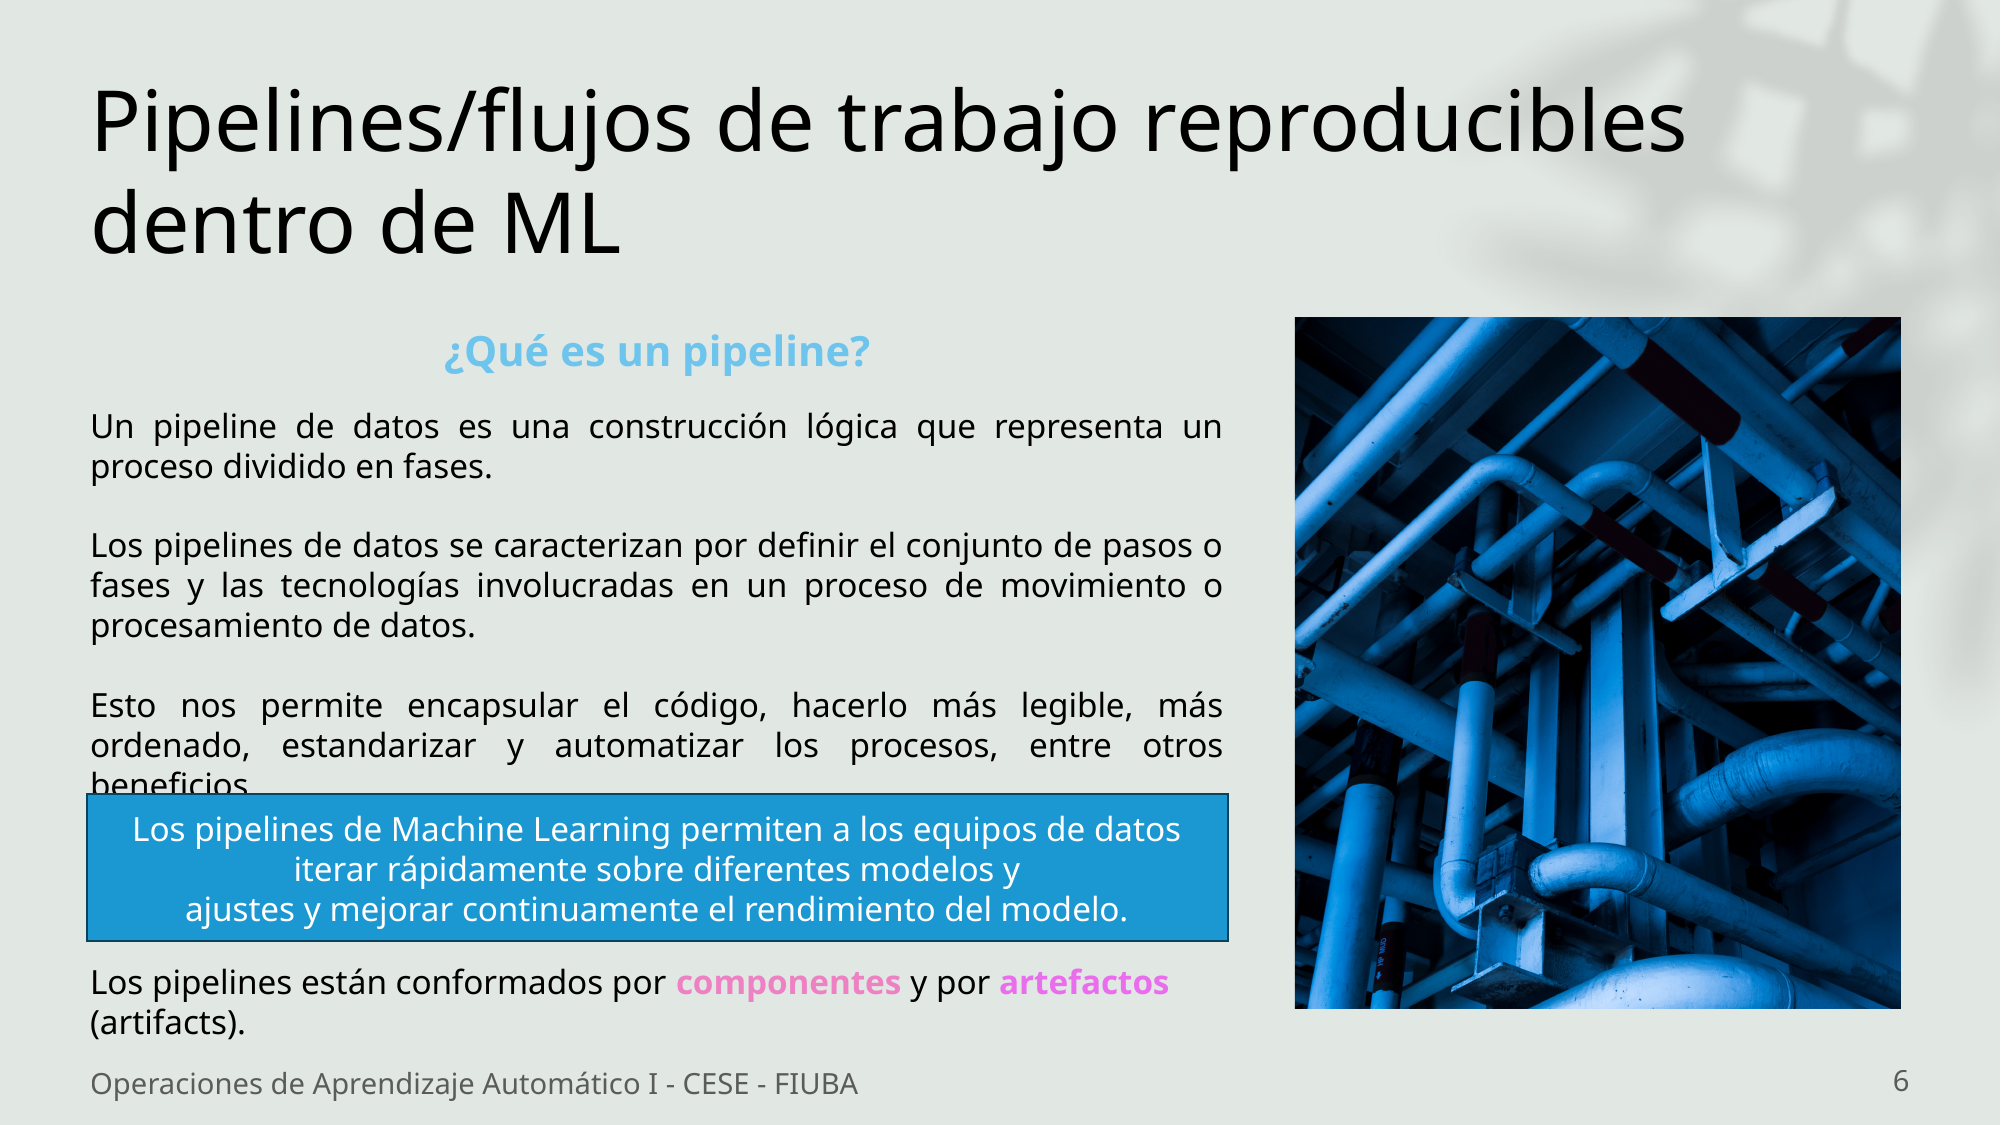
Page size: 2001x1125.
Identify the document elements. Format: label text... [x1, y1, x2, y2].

picture [1294, 317, 1901, 1009]
footer Operaciones de Aprendizaje Automático I - CESE - FIUBA [75, 1052, 1052, 1113]
text_box Los pipelines están conformados por componentes y por artefactos (artifacts). [75, 953, 1240, 1049]
slide_number 6 [1474, 1052, 1925, 1113]
text_box Los pipelines de Machine Learning permiten a los equipos de datos iterar rápidamente sobre diferentes modelos y ajustes y mejorar continuamente el rendimiento del modelo. [86, 793, 1229, 942]
text_box ¿Qué es un pipeline? Un pipeline de datos es una construcción lógica que representa un proceso dividido en fases. Los pipelines de datos se caracterizan por definir el conjunto de pasos o fases y las tecnologías involucradas en un proceso de movimiento o procesamiento de datos. Esto nos permite encapsular el código, hacerlo más legible, más ordenado, estandarizar y automatizar los procesos, entre otros beneficios. [75, 317, 1240, 812]
title Pipelines/flujos de trabajo reproducibles dentro de ML [75, 60, 1863, 278]
